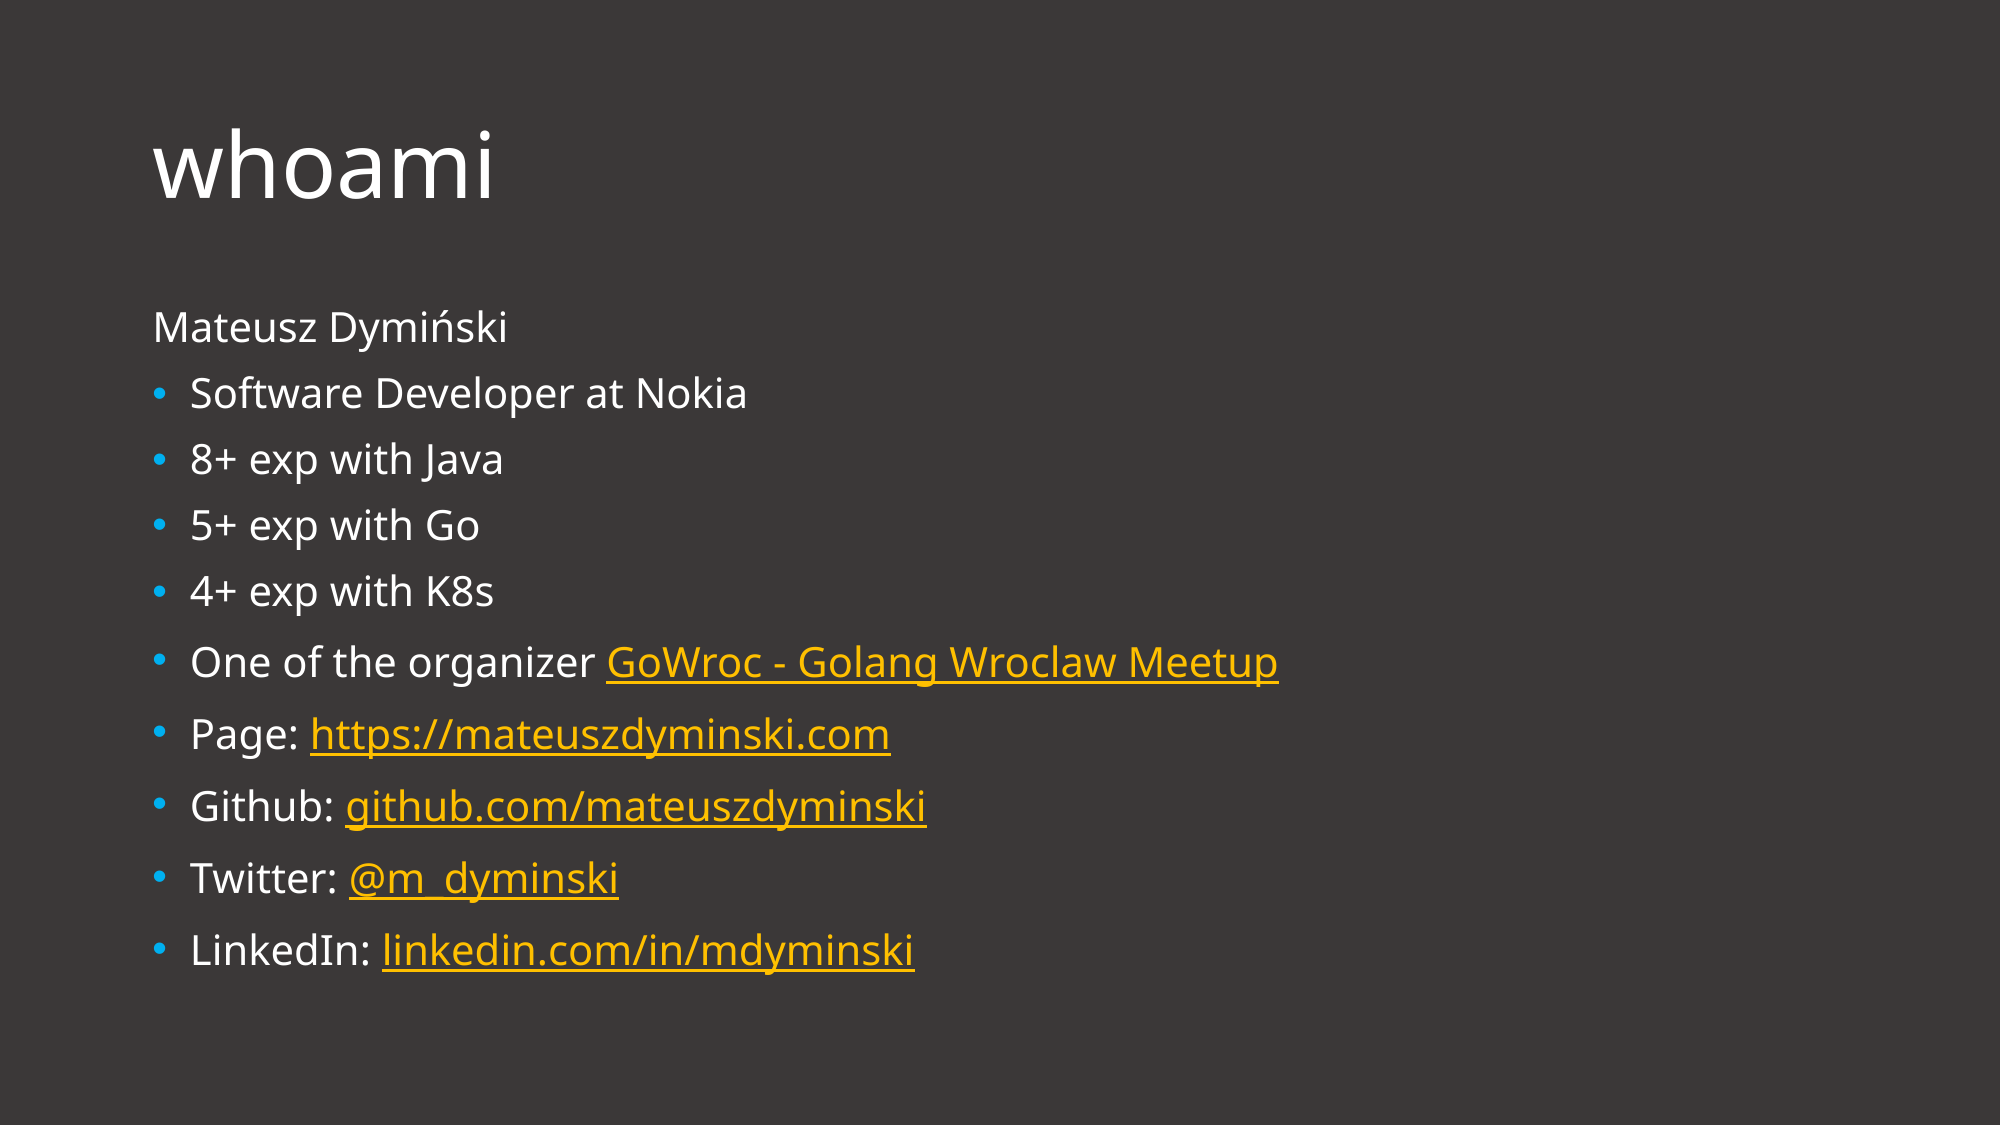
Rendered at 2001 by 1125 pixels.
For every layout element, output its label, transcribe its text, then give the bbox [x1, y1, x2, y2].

title whoami [137, 59, 1863, 278]
list Mateusz Dymiński Software Developer at Nokia 8+ exp with Java 5+ exp with Go 4+ exp with K8s One of the organizer GoWroc - Golang Wroclaw Meetup Page: https://mateuszdyminski.com Github: github.com/mateuszdyminski Twitter: @m_dyminski LinkedIn: linkedin.com/in/mdyminski [137, 299, 1863, 1014]
